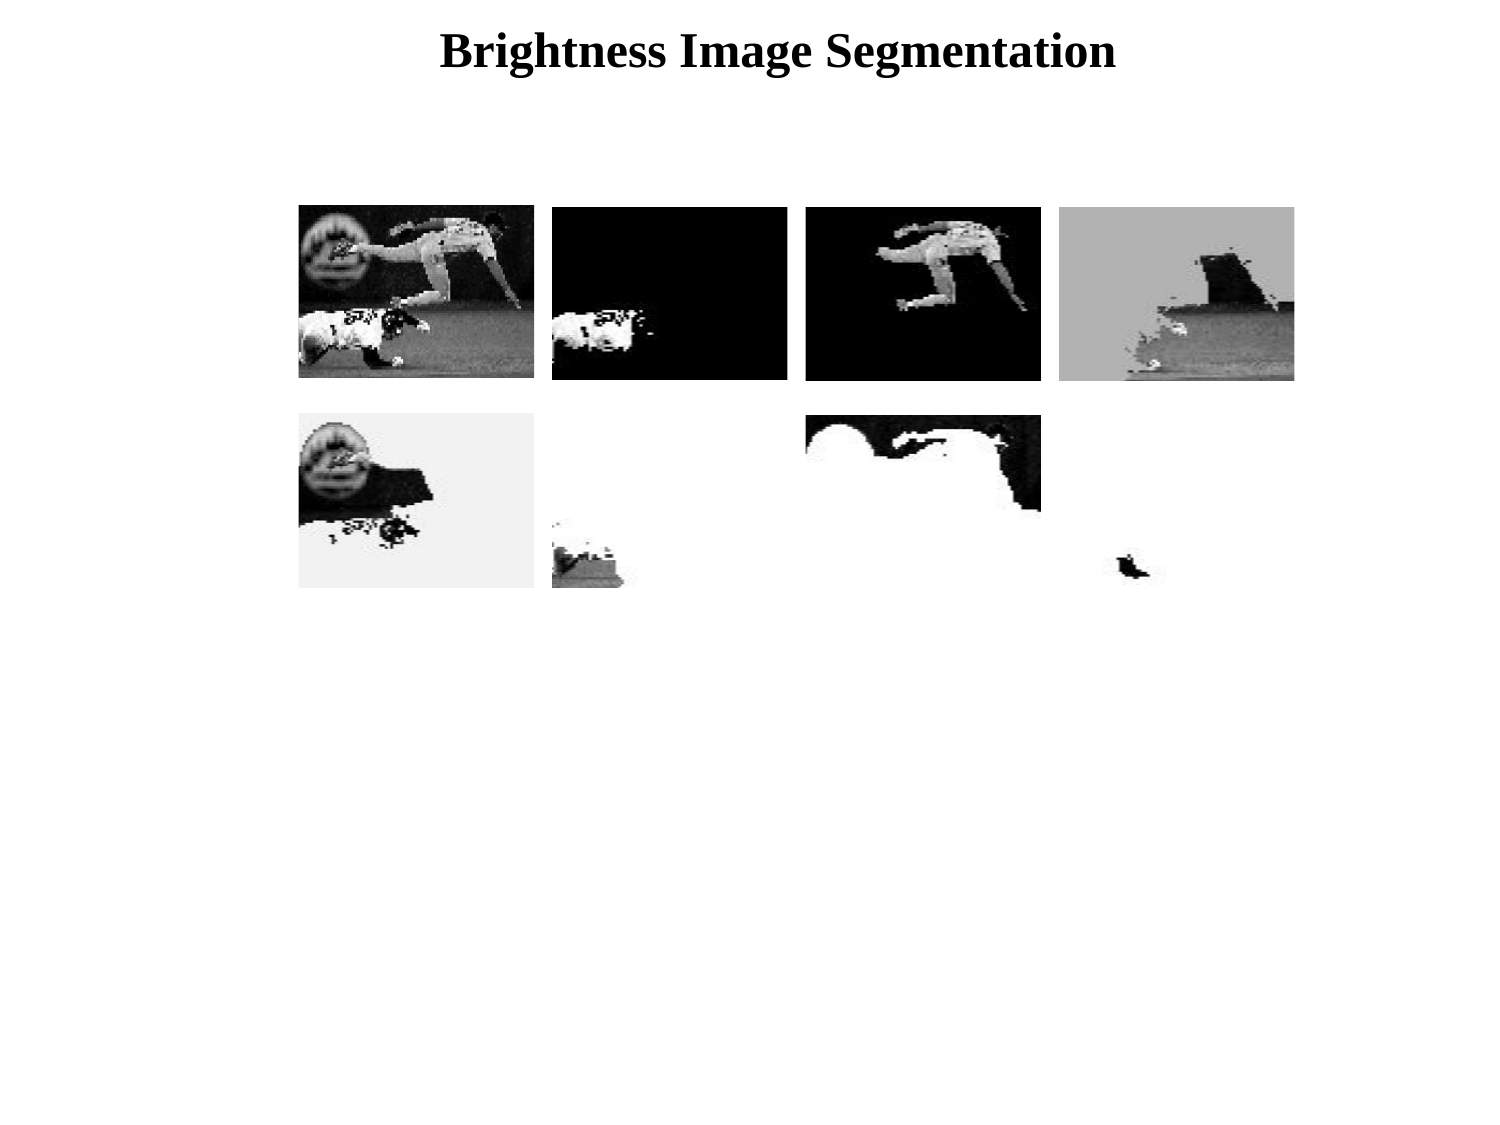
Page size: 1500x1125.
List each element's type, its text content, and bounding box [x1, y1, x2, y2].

text_box [1101, 547, 1167, 585]
text_box [552, 519, 638, 588]
text_box [1059, 207, 1295, 381]
text_box [552, 207, 788, 380]
text_box [298, 413, 535, 588]
title Brightness Image Segmentation [438, 15, 1121, 206]
text_box [805, 415, 1041, 519]
text_box [298, 205, 535, 378]
text_box [805, 207, 1041, 381]
